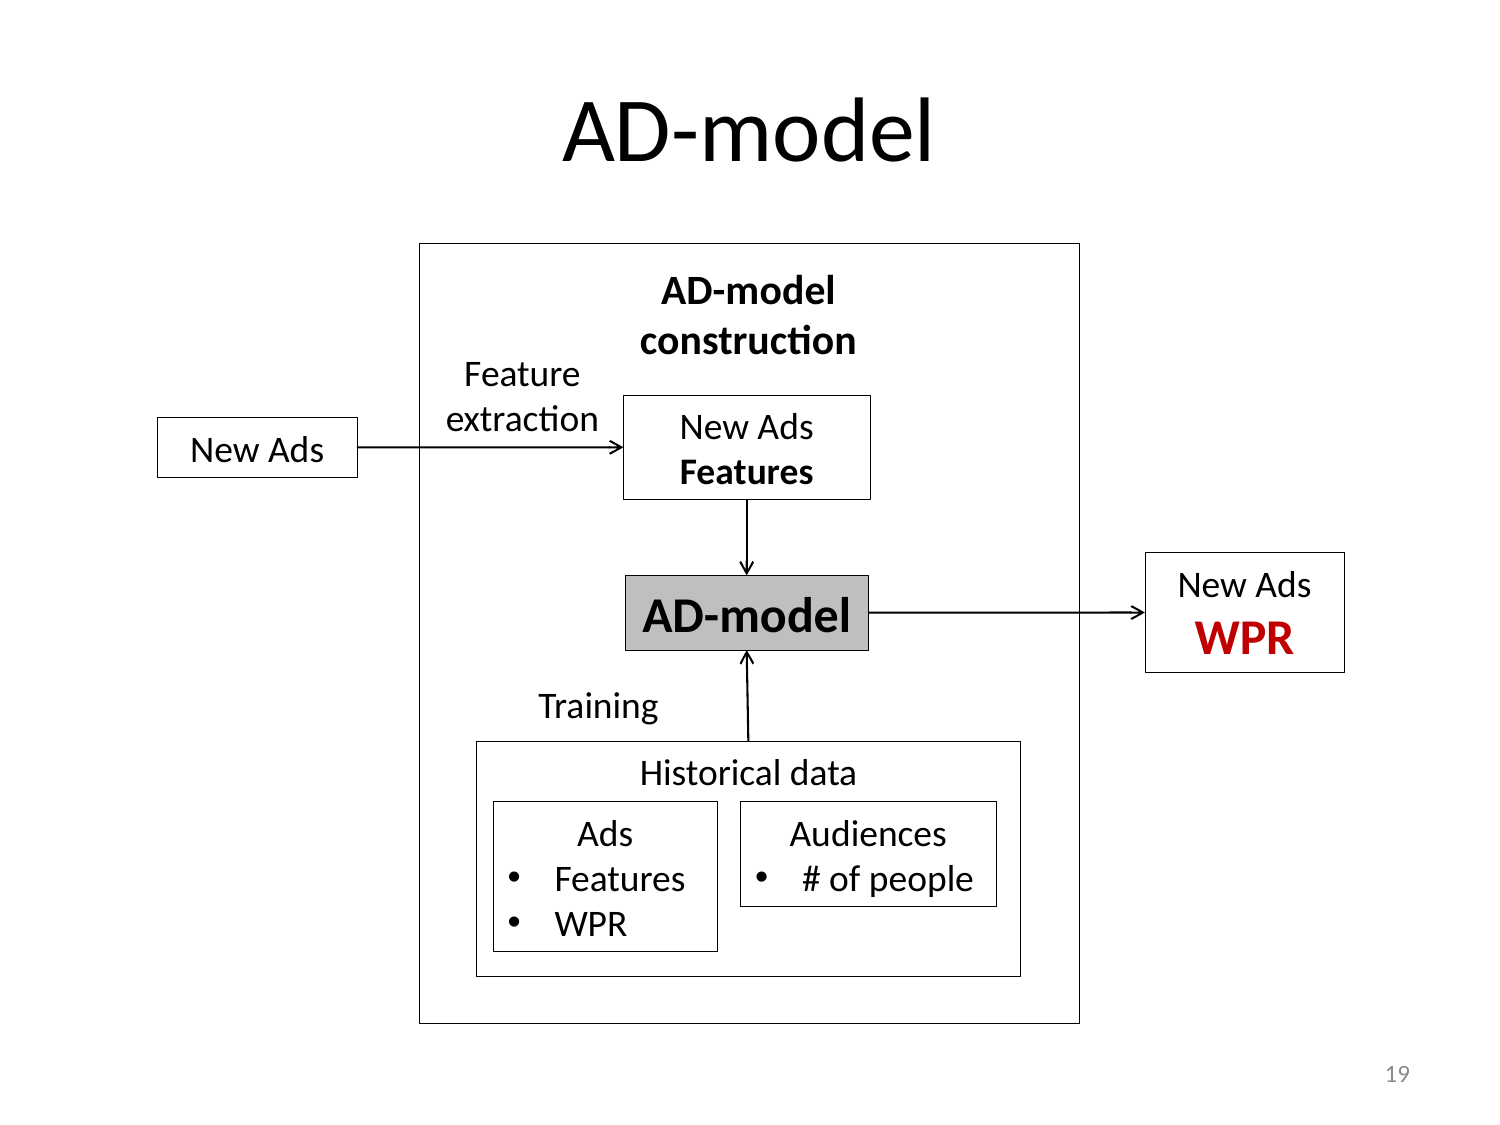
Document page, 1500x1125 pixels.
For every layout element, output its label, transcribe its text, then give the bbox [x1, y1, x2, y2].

slide_number 19 [1074, 1042, 1425, 1103]
text_box New Ads [157, 417, 357, 478]
text_box [417, 241, 1081, 1025]
title AD-model [74, 30, 1425, 219]
text_box New Ads WPR [1144, 552, 1345, 673]
text_box AD-model construction [543, 255, 954, 371]
